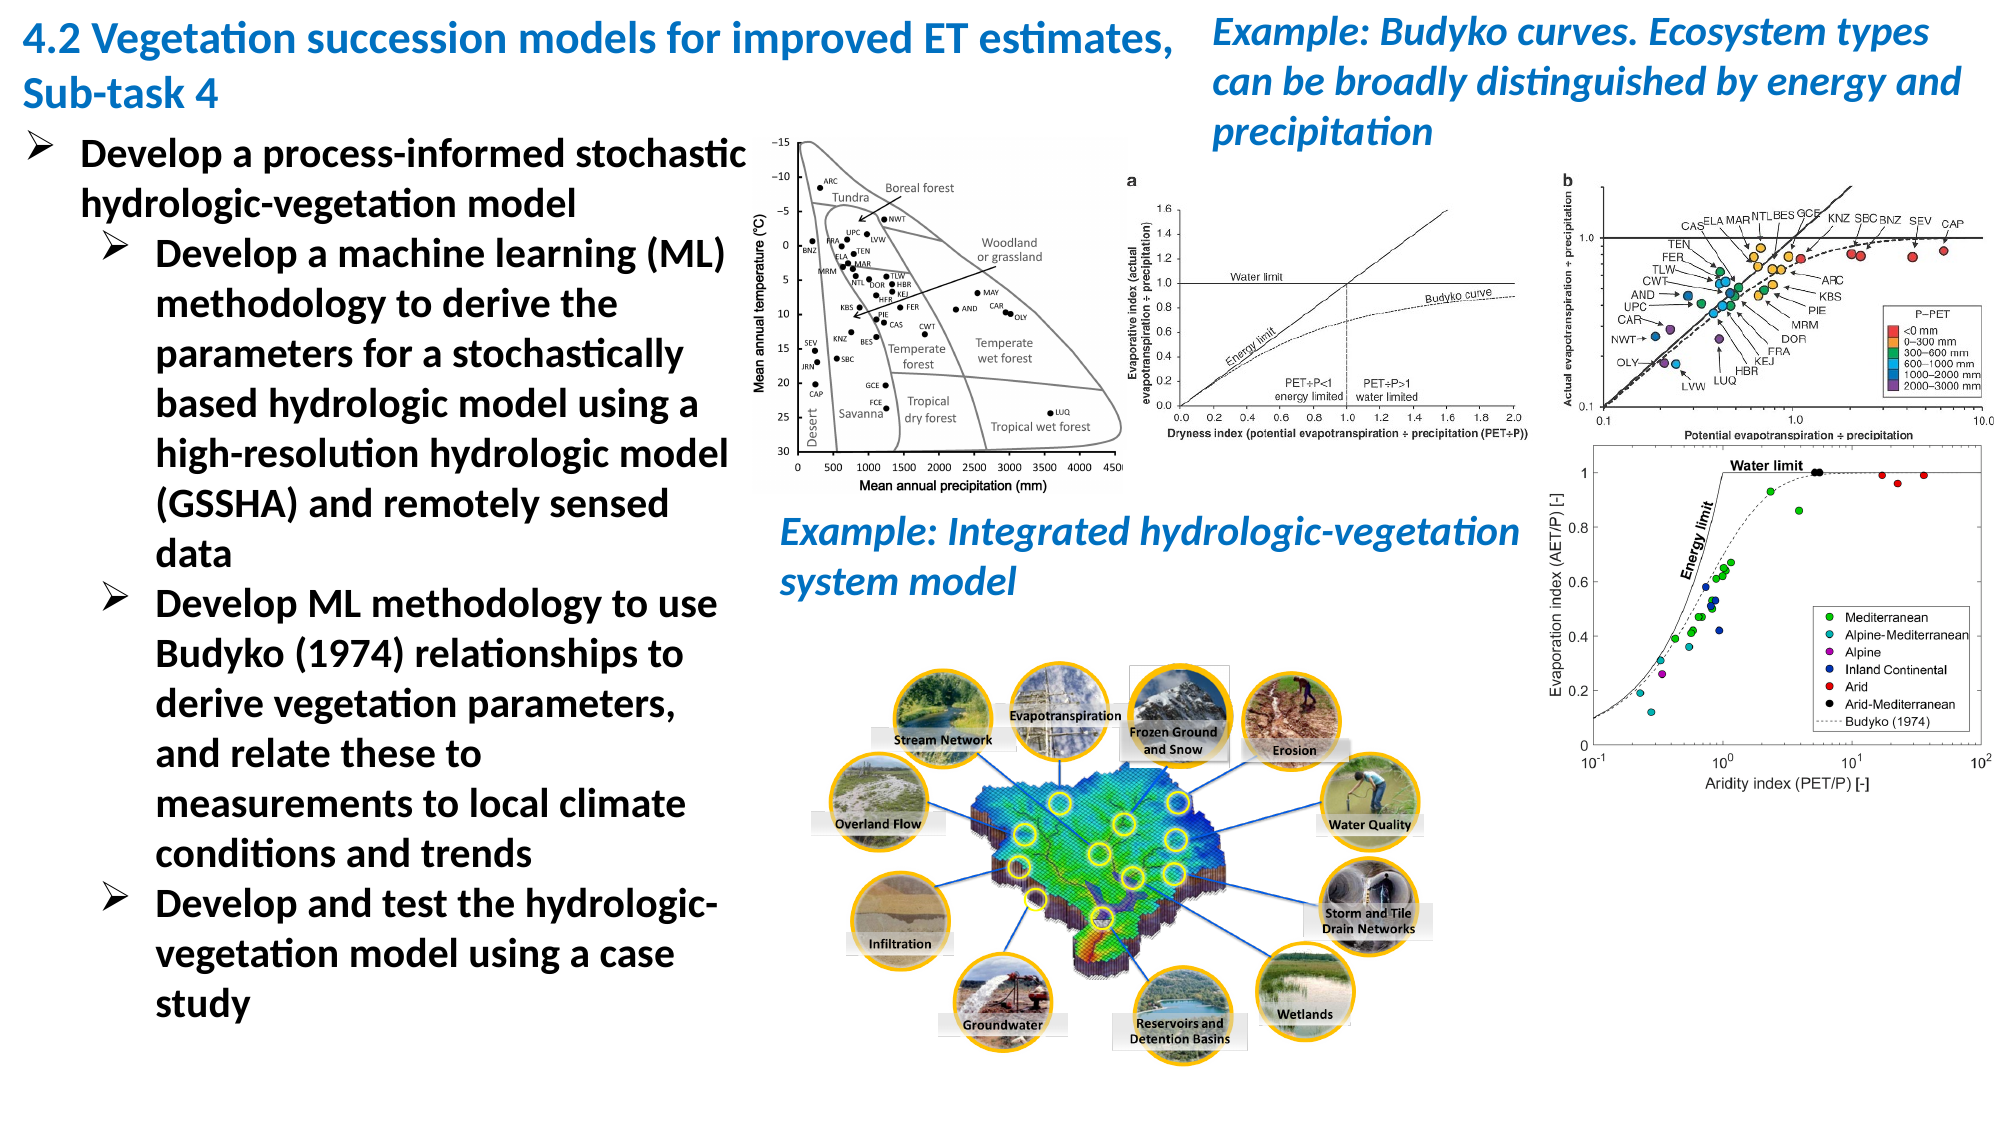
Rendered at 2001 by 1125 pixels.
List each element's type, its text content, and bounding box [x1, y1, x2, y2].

text_box Develop a process-informed stochastic hydrologic-vegetation model Develop a machine learning (ML) methodology to derive the parameters for a stochastically based hydrologic model using a high-resolution hydrologic model (GSSHA) and remotely sensed data Develop ML methodology to use Budyko (1974) relationships to derive vegetation parameters, and relate these to measurements to local climate conditions and trends Develop and test the hydrologic-vegetation model using a case study [9, 126, 765, 1034]
text_box Example: Budyko curves. Ecosystem types can be broadly distinguished by energy and precipitation [1197, 0, 2000, 161]
picture [811, 656, 1433, 1071]
text_box 4.2 Vegetation succession models for improved ET estimates, Sub-task 4 [7, 0, 1190, 126]
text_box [1122, 173, 1994, 759]
text_box Example: Integrated hydrologic-vegetation system model [764, 496, 1122, 612]
picture [1546, 440, 1994, 796]
picture [752, 137, 1128, 494]
